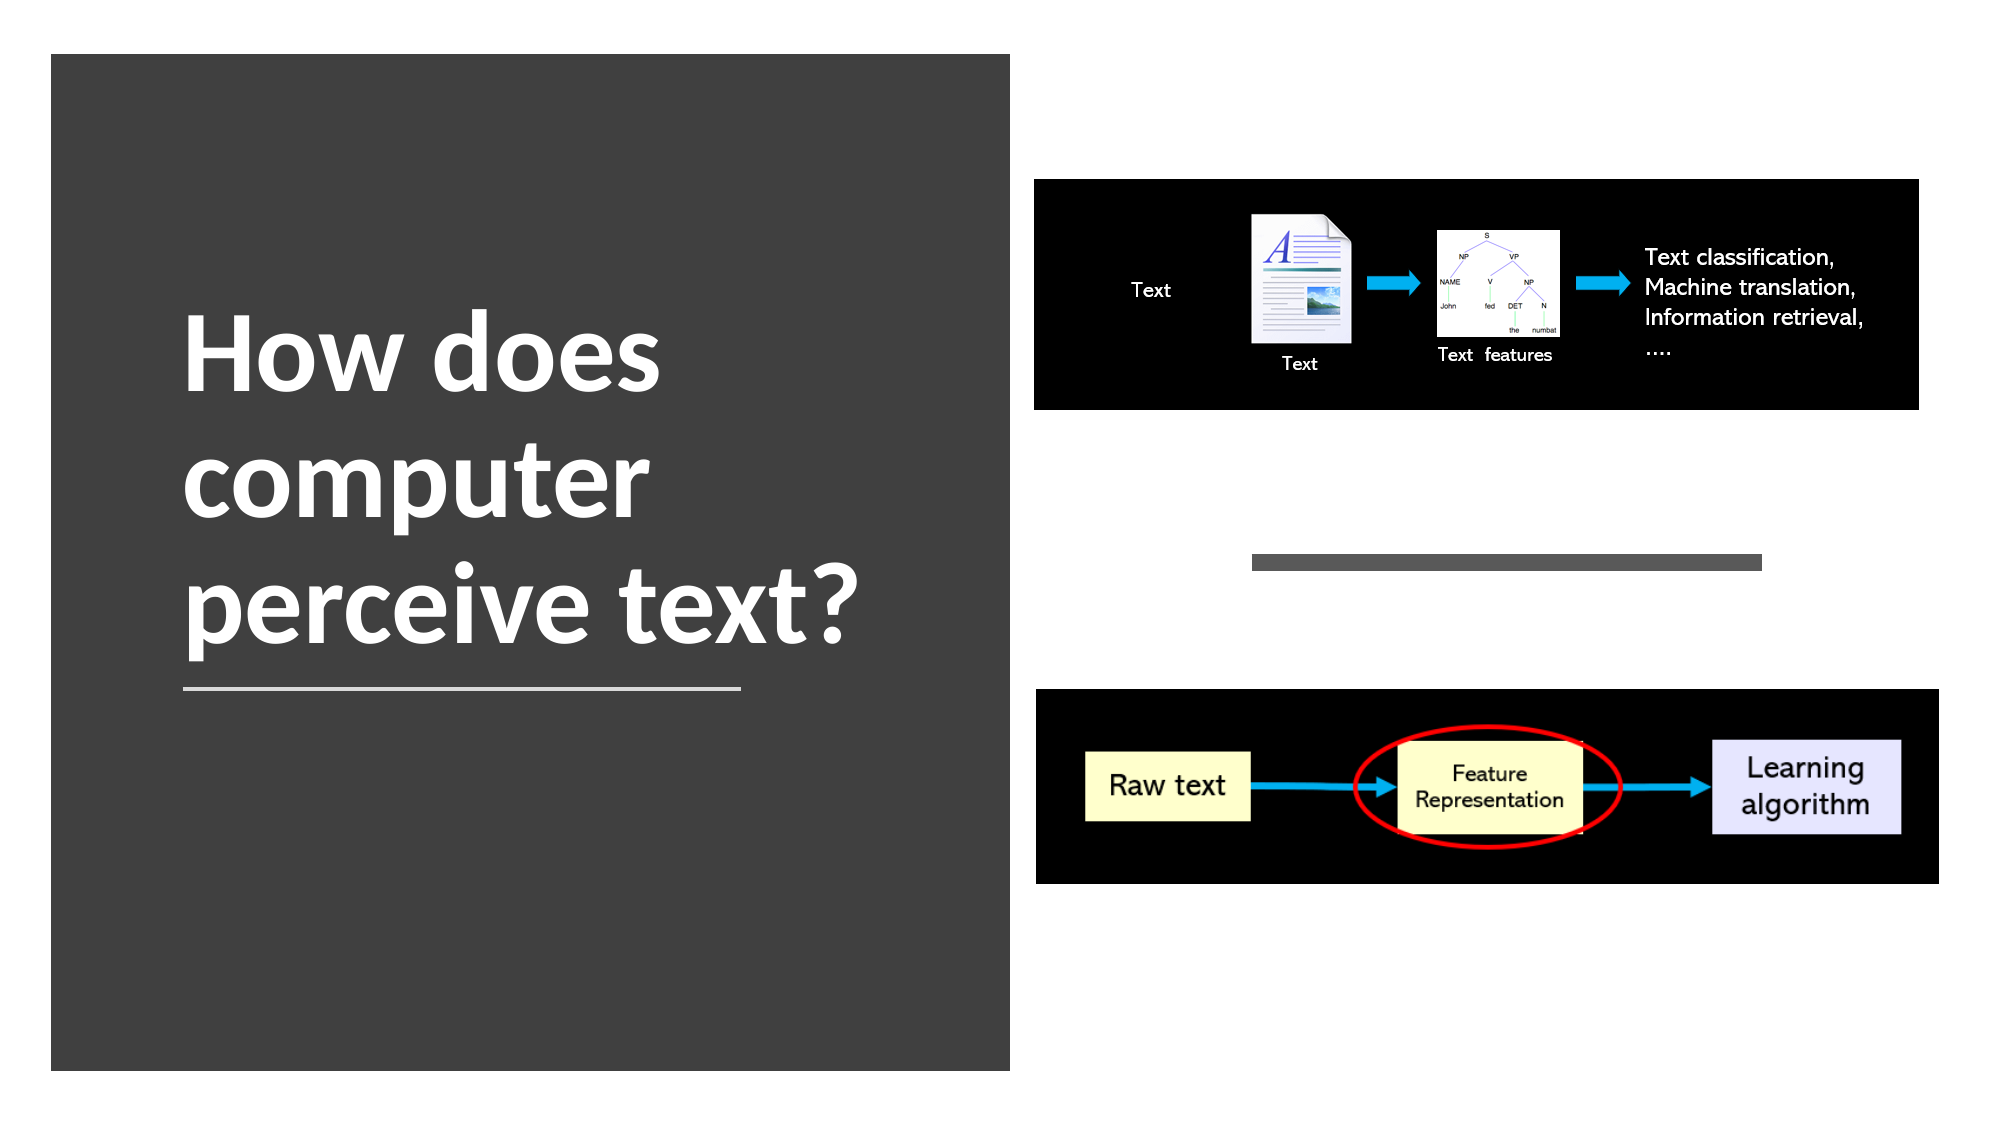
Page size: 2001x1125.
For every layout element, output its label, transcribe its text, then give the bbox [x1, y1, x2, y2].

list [1034, 179, 1919, 410]
text_box [61, 64, 1001, 1061]
picture [1036, 689, 1939, 884]
title How does computer perceive text? [167, 172, 899, 677]
